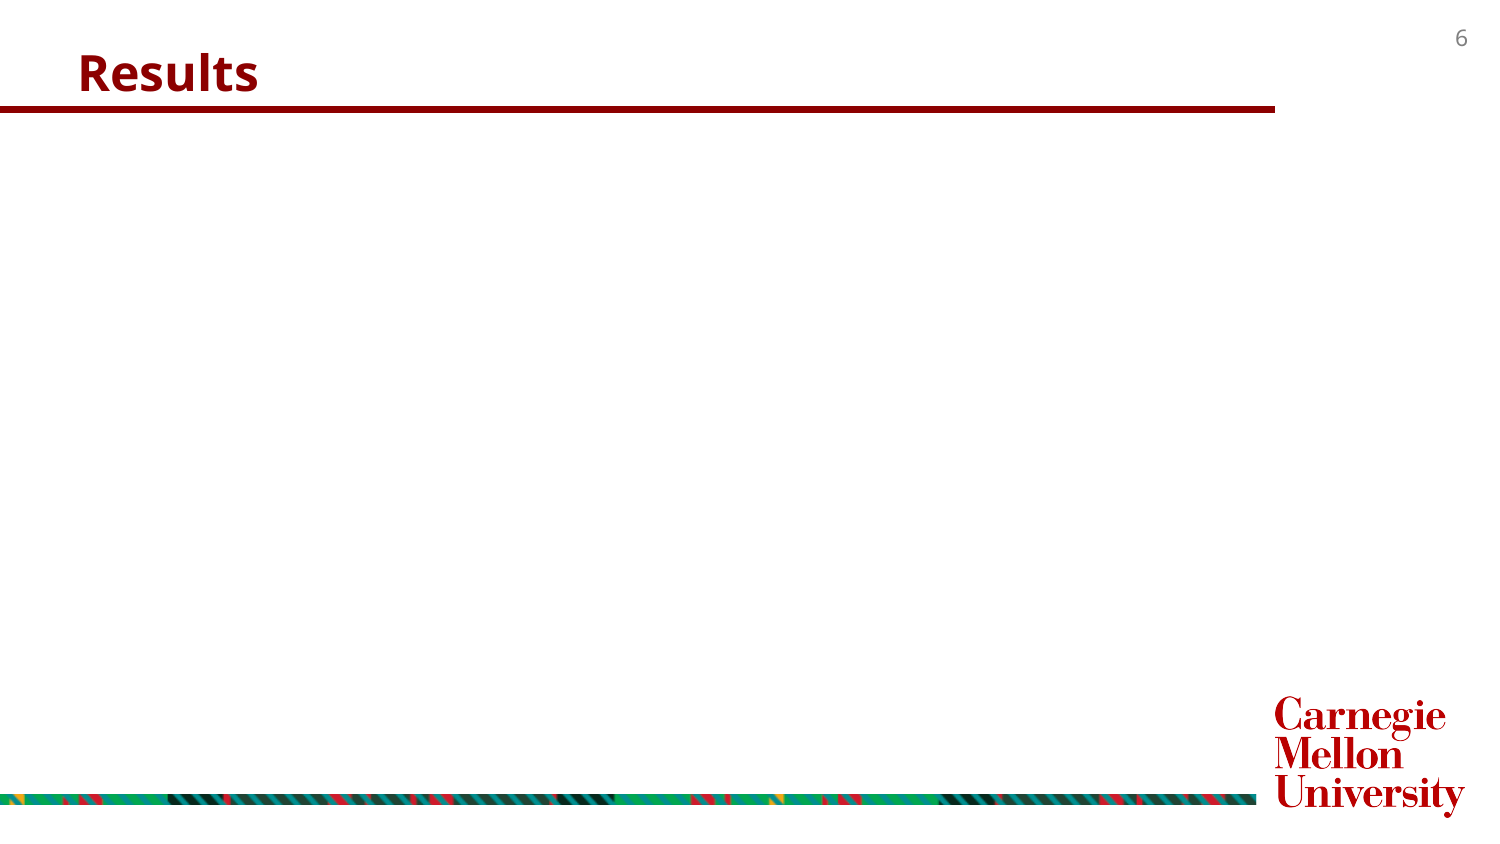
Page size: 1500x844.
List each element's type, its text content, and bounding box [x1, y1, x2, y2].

text_box Results [62, 34, 700, 106]
picture [0, 794, 1257, 805]
picture [1275, 696, 1465, 818]
